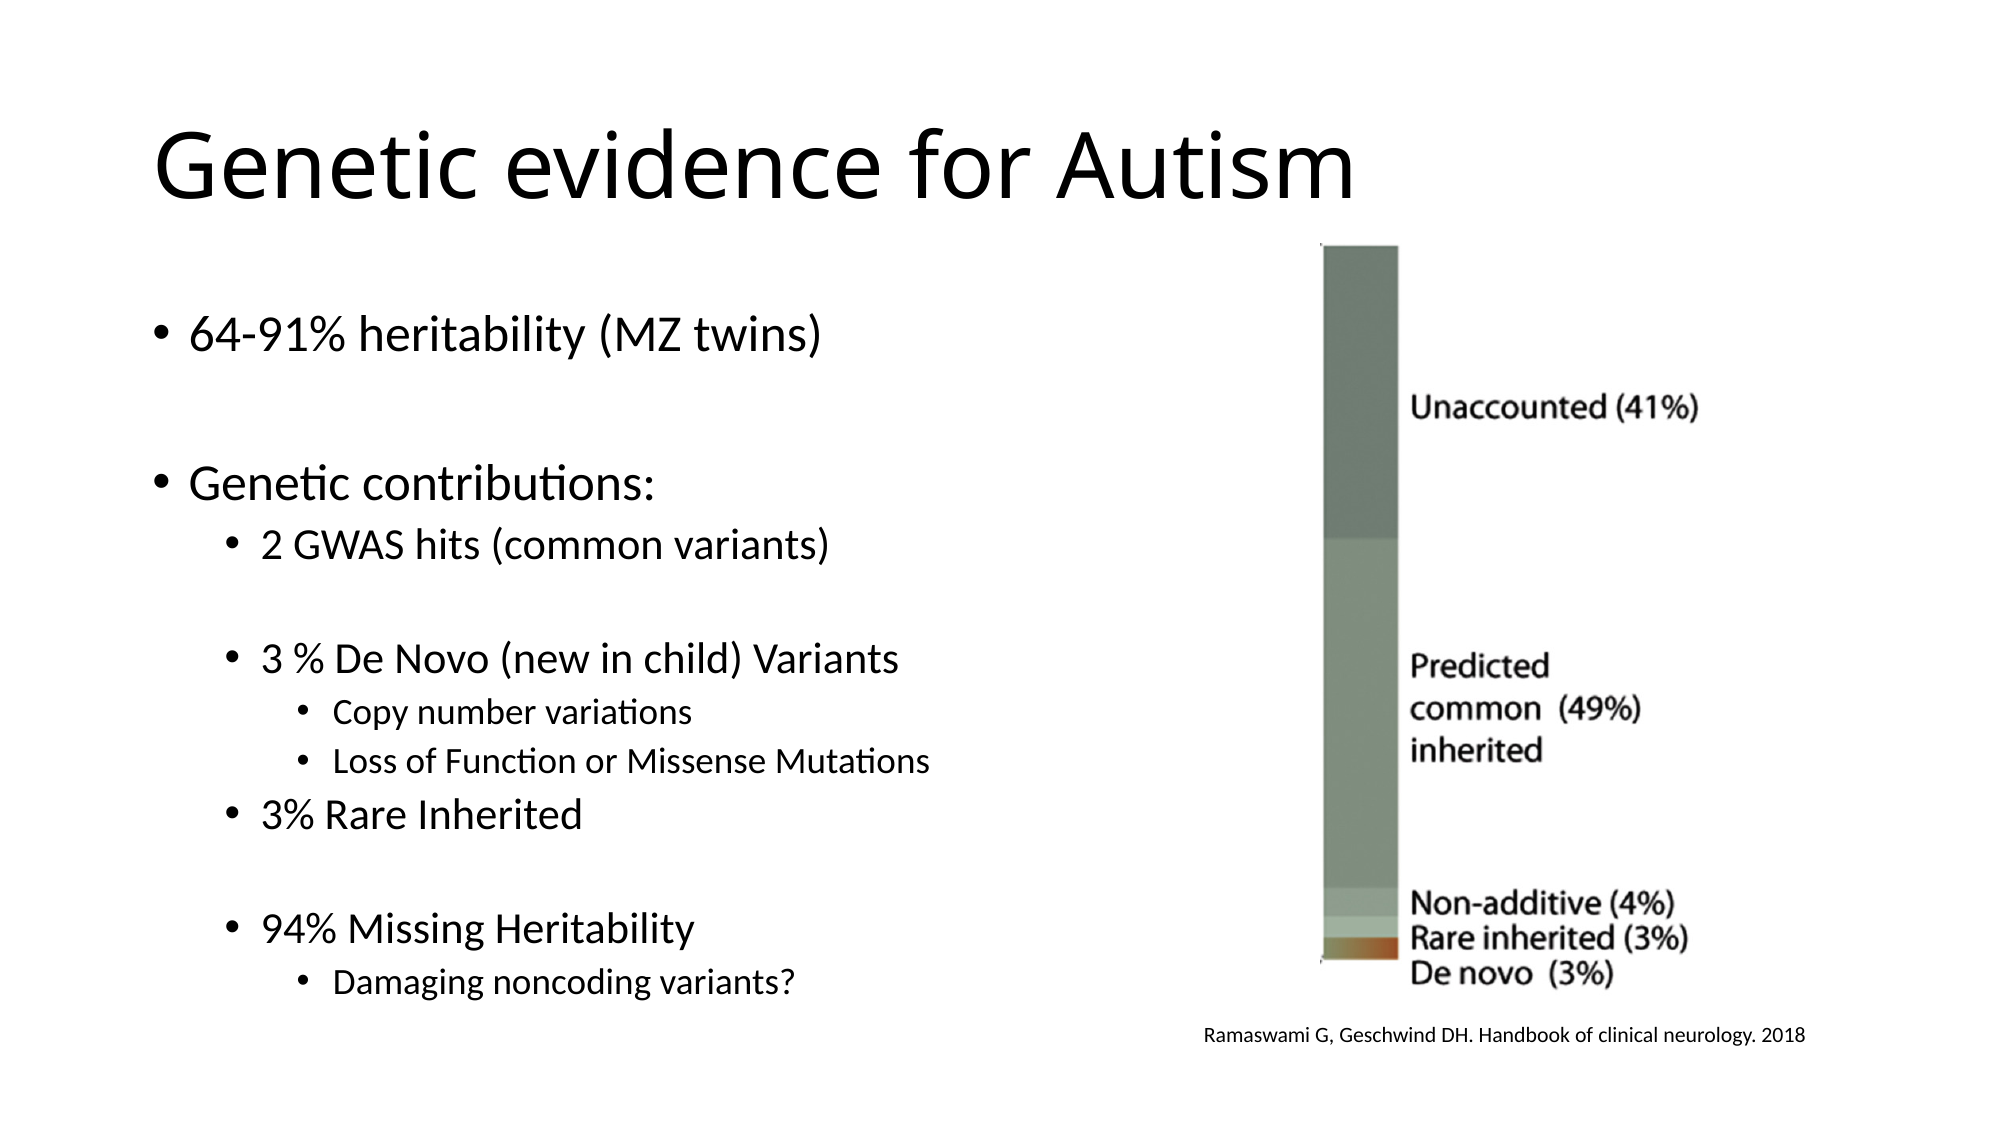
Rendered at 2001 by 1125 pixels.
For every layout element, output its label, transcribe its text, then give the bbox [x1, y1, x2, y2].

picture [1320, 243, 1706, 1014]
text_box Ramaswami G, Geschwind DH. Handbook of clinical neurology. 2018 [1189, 1013, 1837, 1055]
title Genetic evidence for Autism [137, 59, 1863, 278]
list 64-91% heritability (MZ twins) Genetic contributions: 2 GWAS hits (common variants) 3 % De Novo (new in child) Variants Copy number variations Loss of Function or Missense Mutations 3% Rare Inherited 94% Missing Heritability Damaging noncoding variants? [137, 299, 1105, 1014]
